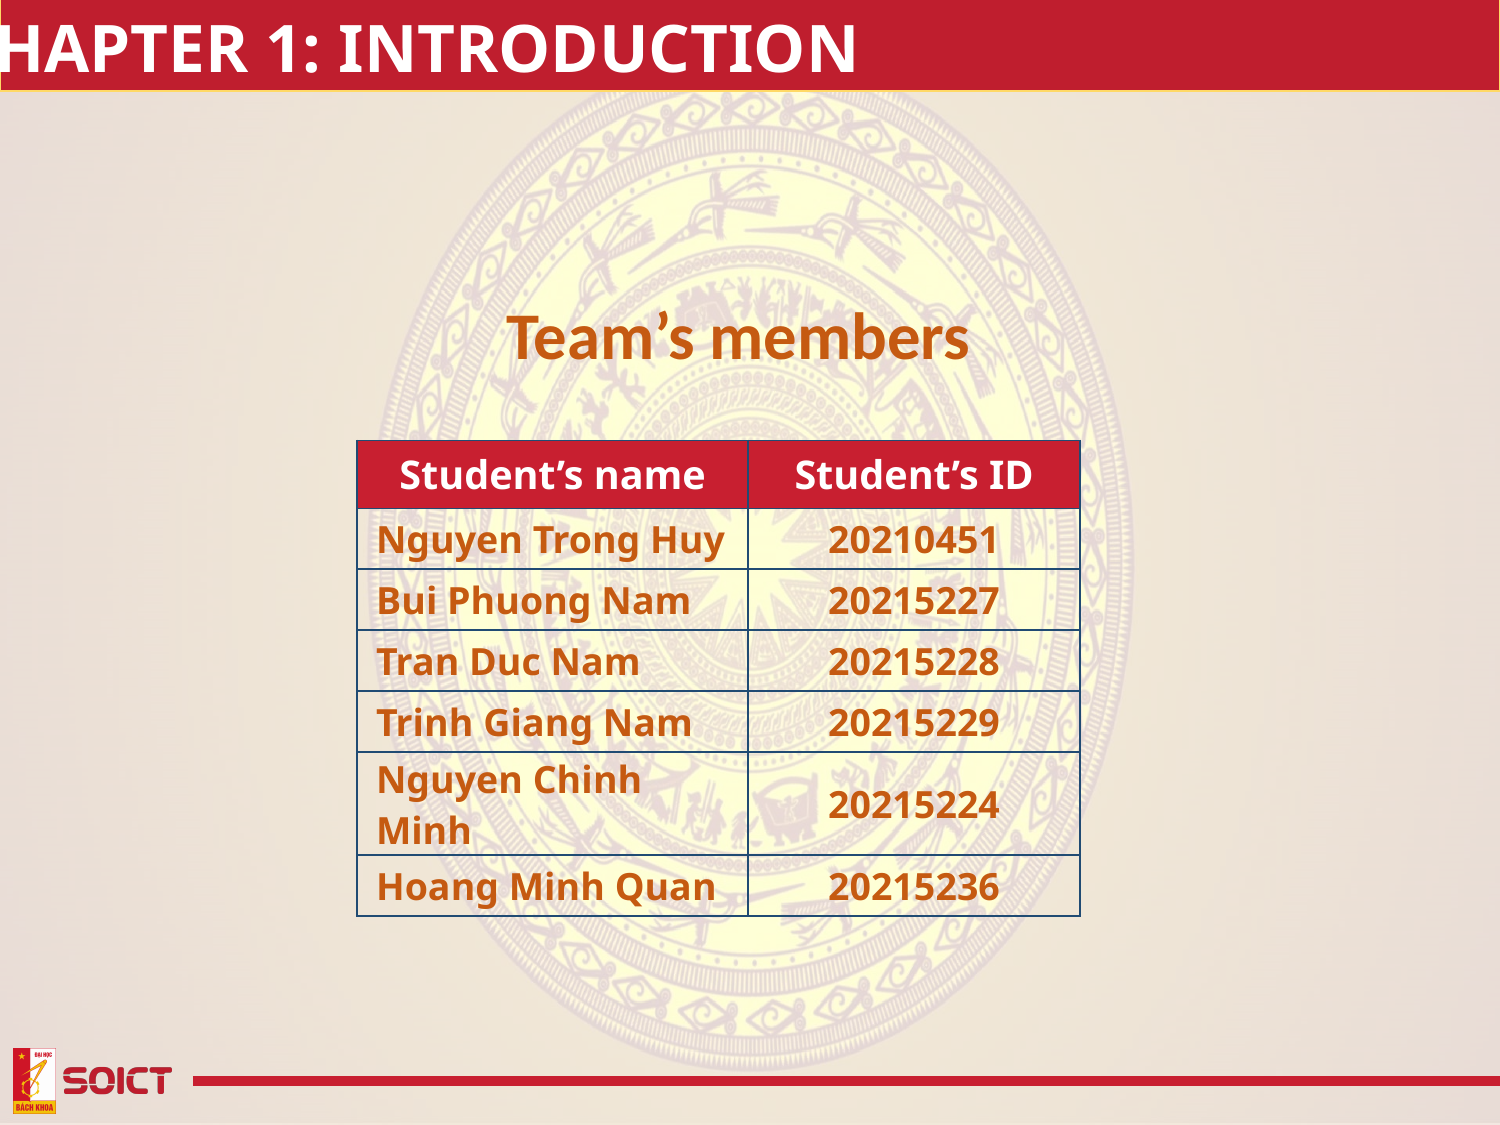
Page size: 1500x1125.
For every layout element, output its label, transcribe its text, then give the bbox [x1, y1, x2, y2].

table_cell 20210451 [749, 509, 1079, 568]
table_cell Tran Duc Nam [358, 631, 747, 690]
table_cell 20215228 [749, 631, 1079, 690]
table_cell Hoang Minh Quan [358, 856, 747, 915]
table_header Student’s ID [749, 441, 1079, 508]
table_cell 20215236 [749, 856, 1079, 915]
table_cell 20215227 [749, 570, 1079, 629]
table_cell 20215229 [749, 692, 1079, 751]
text_box [1157, 0, 1500, 92]
table_cell Bui Phuong Nam [358, 570, 747, 629]
text_box Team’s members [334, 285, 1144, 381]
table_cell Nguyen Chinh Minh [358, 753, 747, 854]
text_box CHAPTER 1: INTRODUCTION [0, 0, 1157, 94]
picture [13, 1048, 172, 1114]
table_header Student’s name [358, 441, 747, 508]
table_cell 20215224 [749, 753, 1079, 854]
table_cell Nguyen Trong Huy [358, 509, 747, 568]
table_cell Trinh Giang Nam [358, 692, 747, 751]
